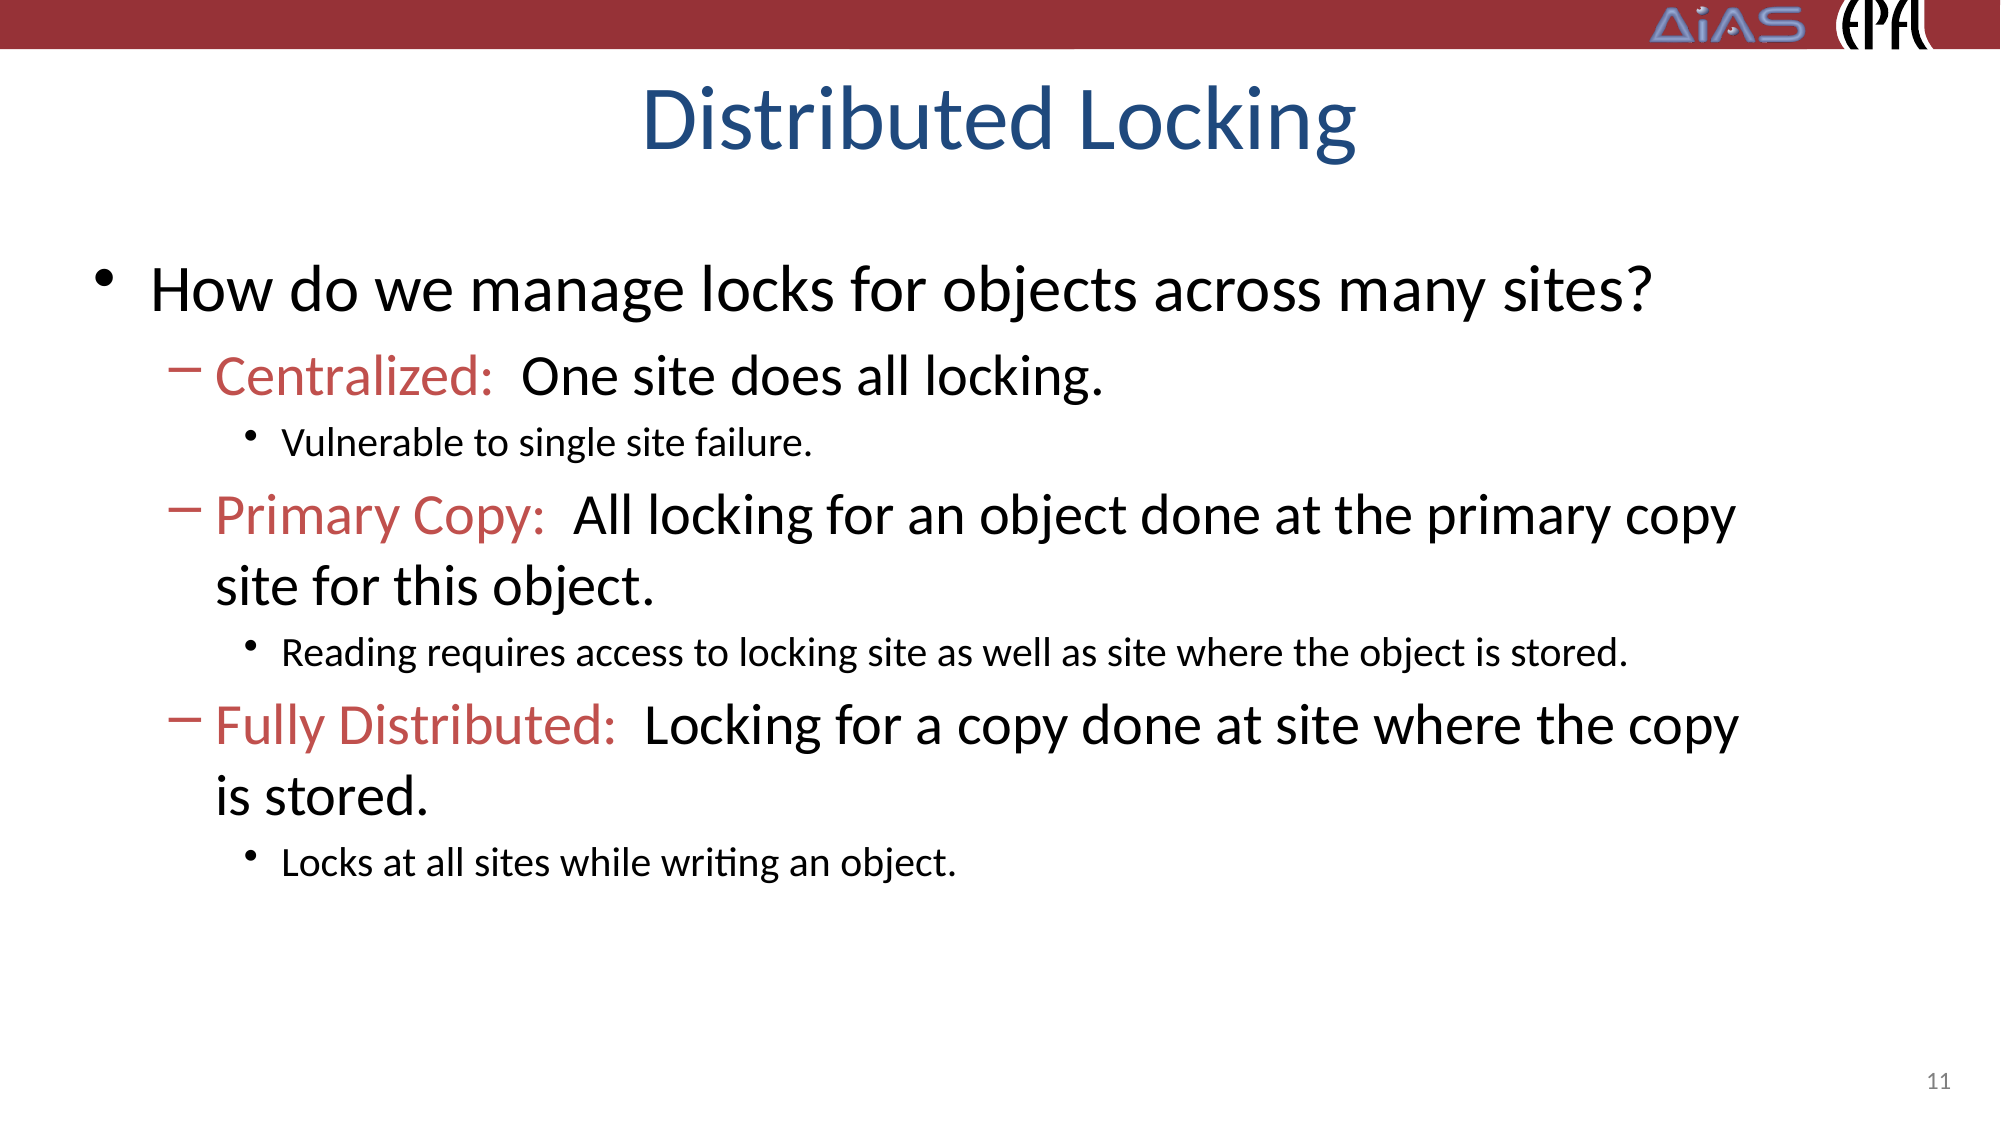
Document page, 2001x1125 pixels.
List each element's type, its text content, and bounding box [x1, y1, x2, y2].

slide_number 11 [1433, 1024, 1967, 1103]
picture [1645, 3, 1809, 44]
list How do we manage locks for objects across many sites? Centralized: One site does all locking. Vulnerable to single site failure. Primary Copy: All locking for an object done at the primary copy site for this object. Reading requires access to locking site as well as site where the object is stored. Fully Distributed: Locking for a copy done at site where the copy is stored. Locks at all sites while writing an object. [78, 237, 1769, 982]
title Distributed Locking [99, 44, 1901, 176]
